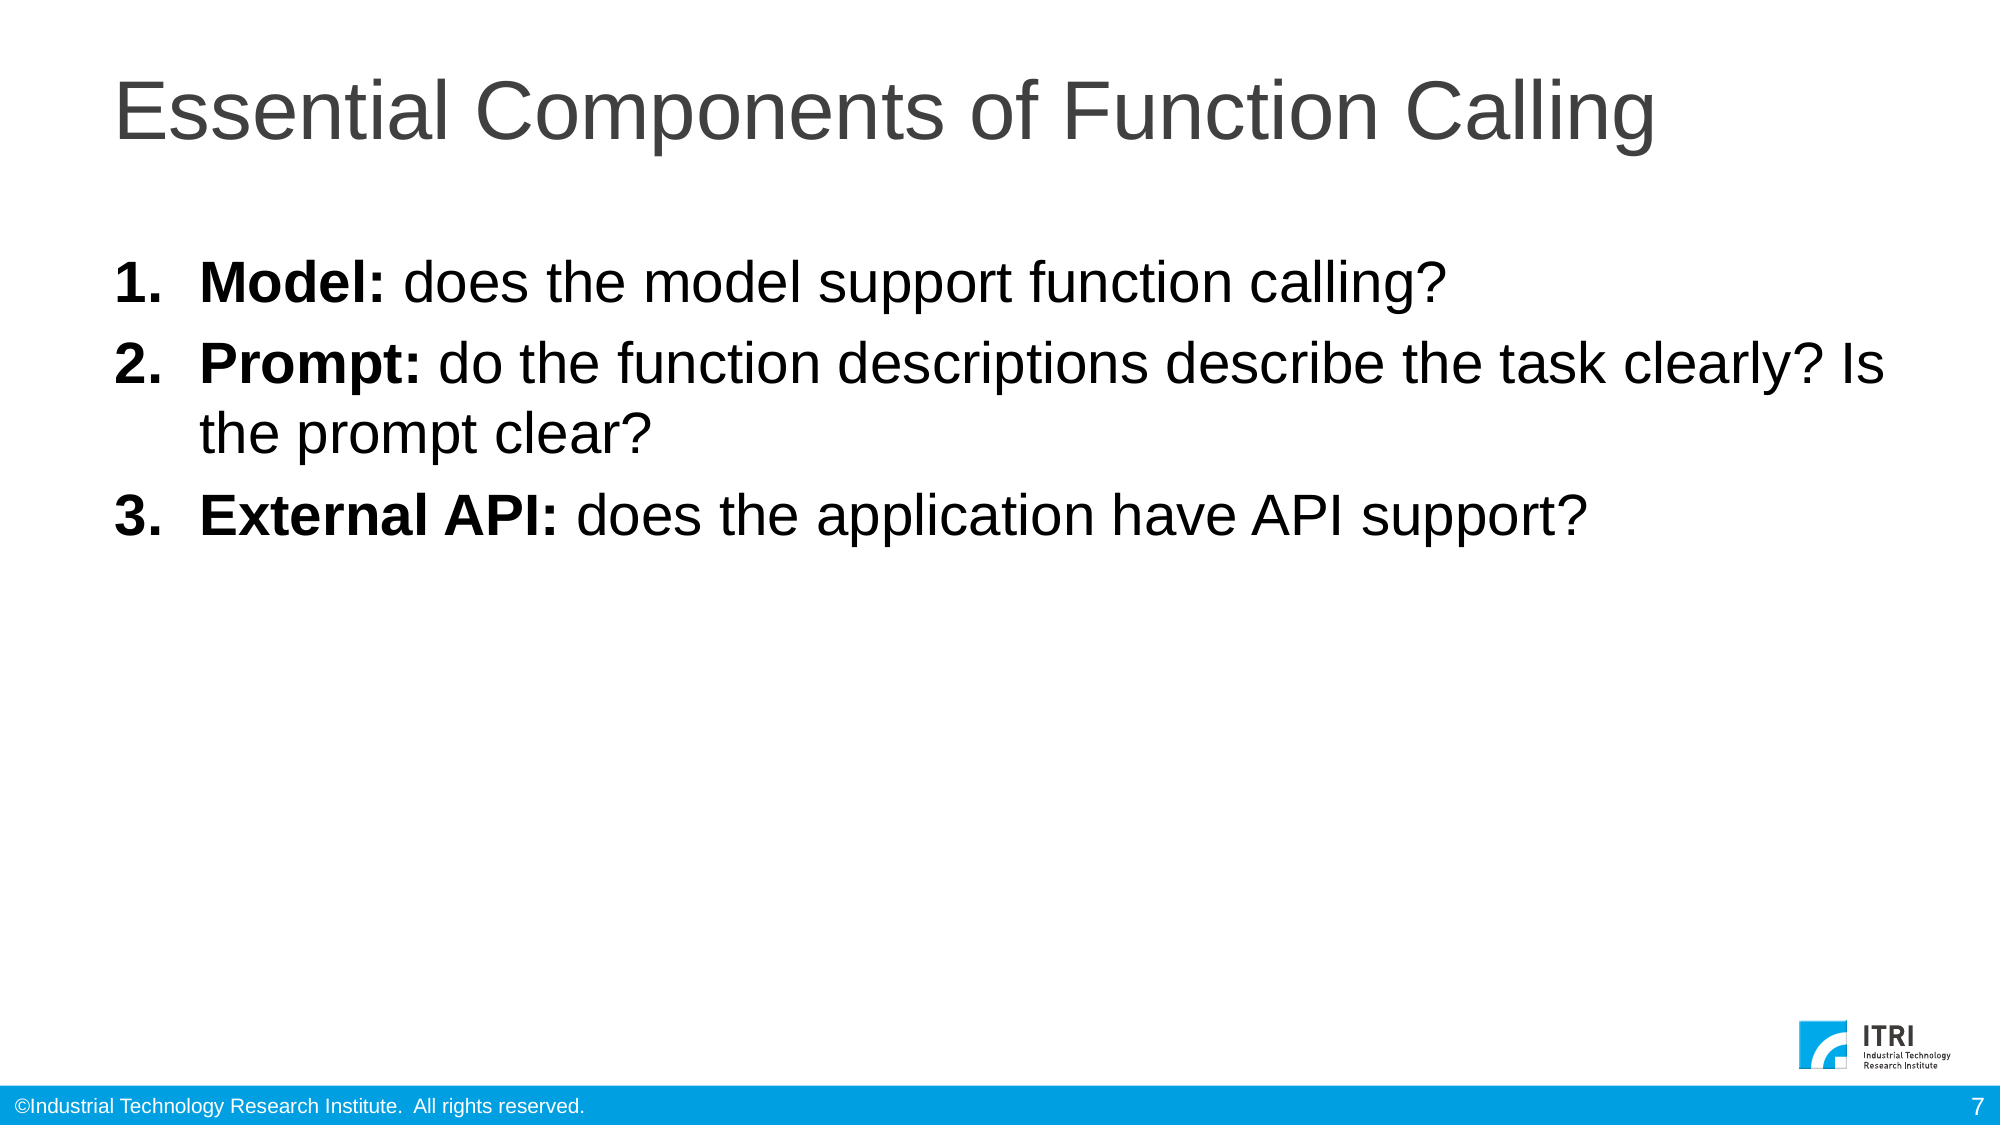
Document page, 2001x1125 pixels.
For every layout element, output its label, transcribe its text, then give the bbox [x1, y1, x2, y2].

slide_number 7 [1874, 1085, 2000, 1125]
list Model: does the model support function calling? Prompt: do the function descriptions describe the task clearly? Is the prompt clear? External API: does the application have API support? [99, 236, 1930, 1017]
title Essential Components of Function Calling [98, 48, 1930, 198]
